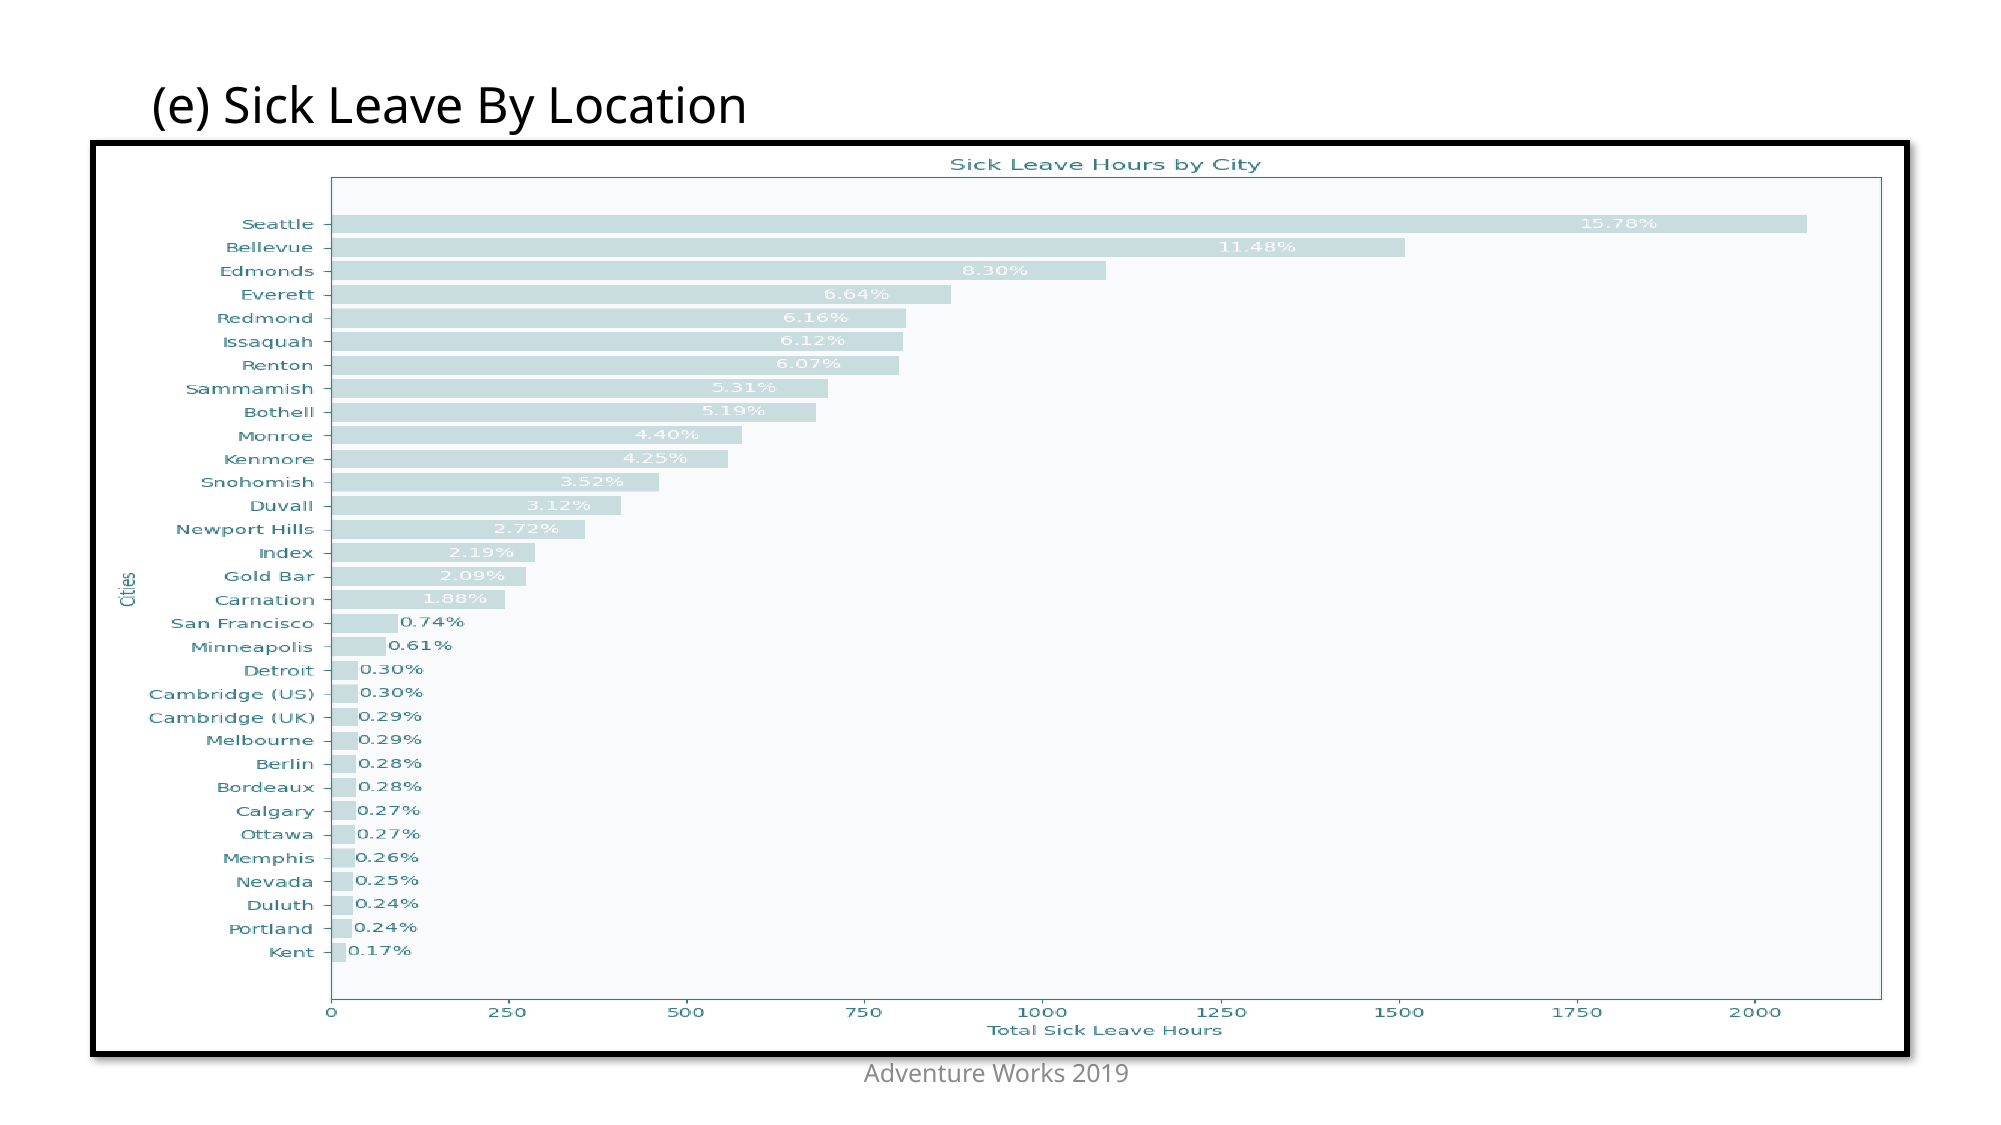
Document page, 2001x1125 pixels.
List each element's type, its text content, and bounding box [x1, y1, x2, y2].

picture [95, 145, 1904, 1051]
footer Adventure Works 2019 [662, 1067, 1338, 1103]
text_box (e) Sick Leave By Location [137, 59, 1000, 145]
